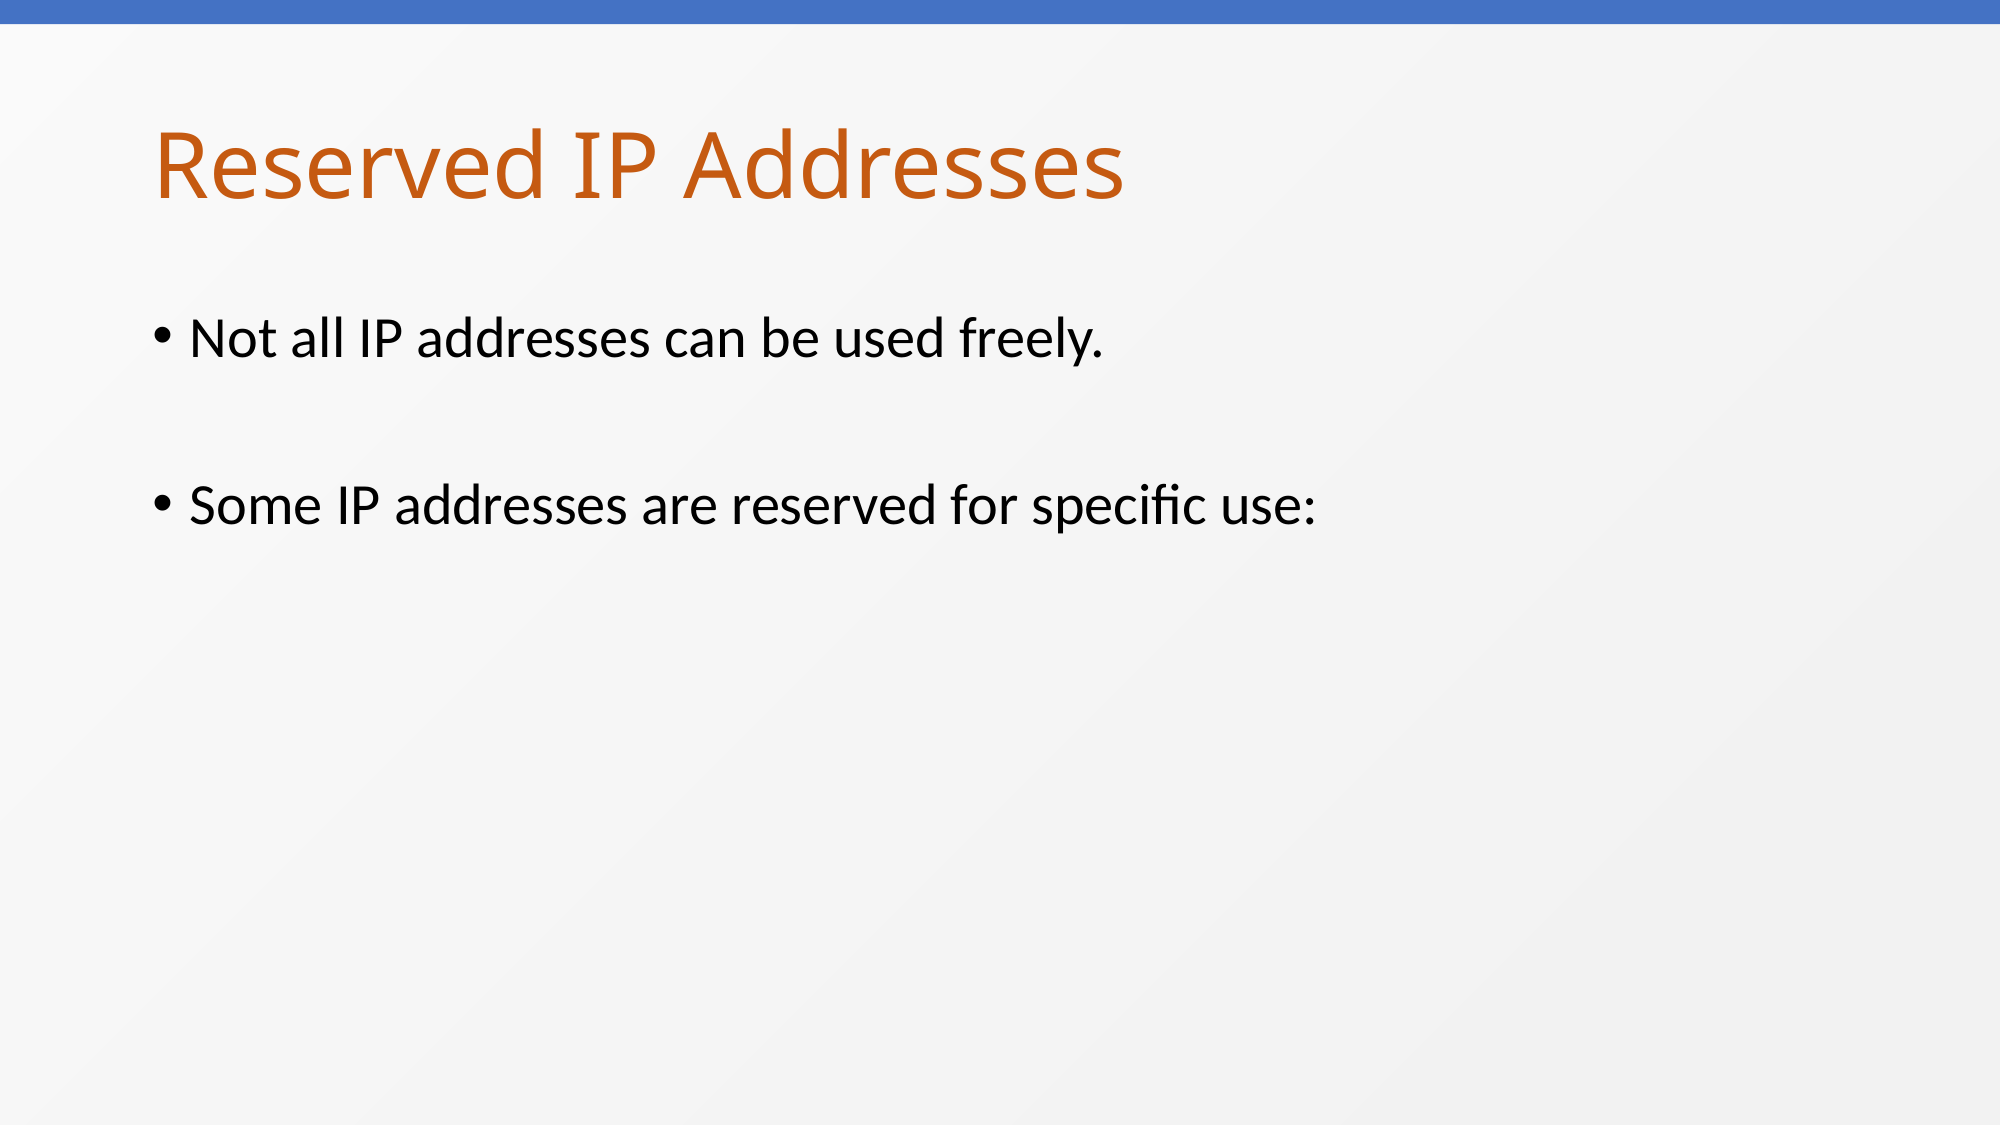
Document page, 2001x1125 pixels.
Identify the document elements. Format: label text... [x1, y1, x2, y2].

text_box [0, 0, 2000, 25]
list Not all IP addresses can be used freely. Some IP addresses are reserved for specific use: [137, 299, 1863, 1014]
title Reserved IP Addresses [137, 59, 1863, 278]
